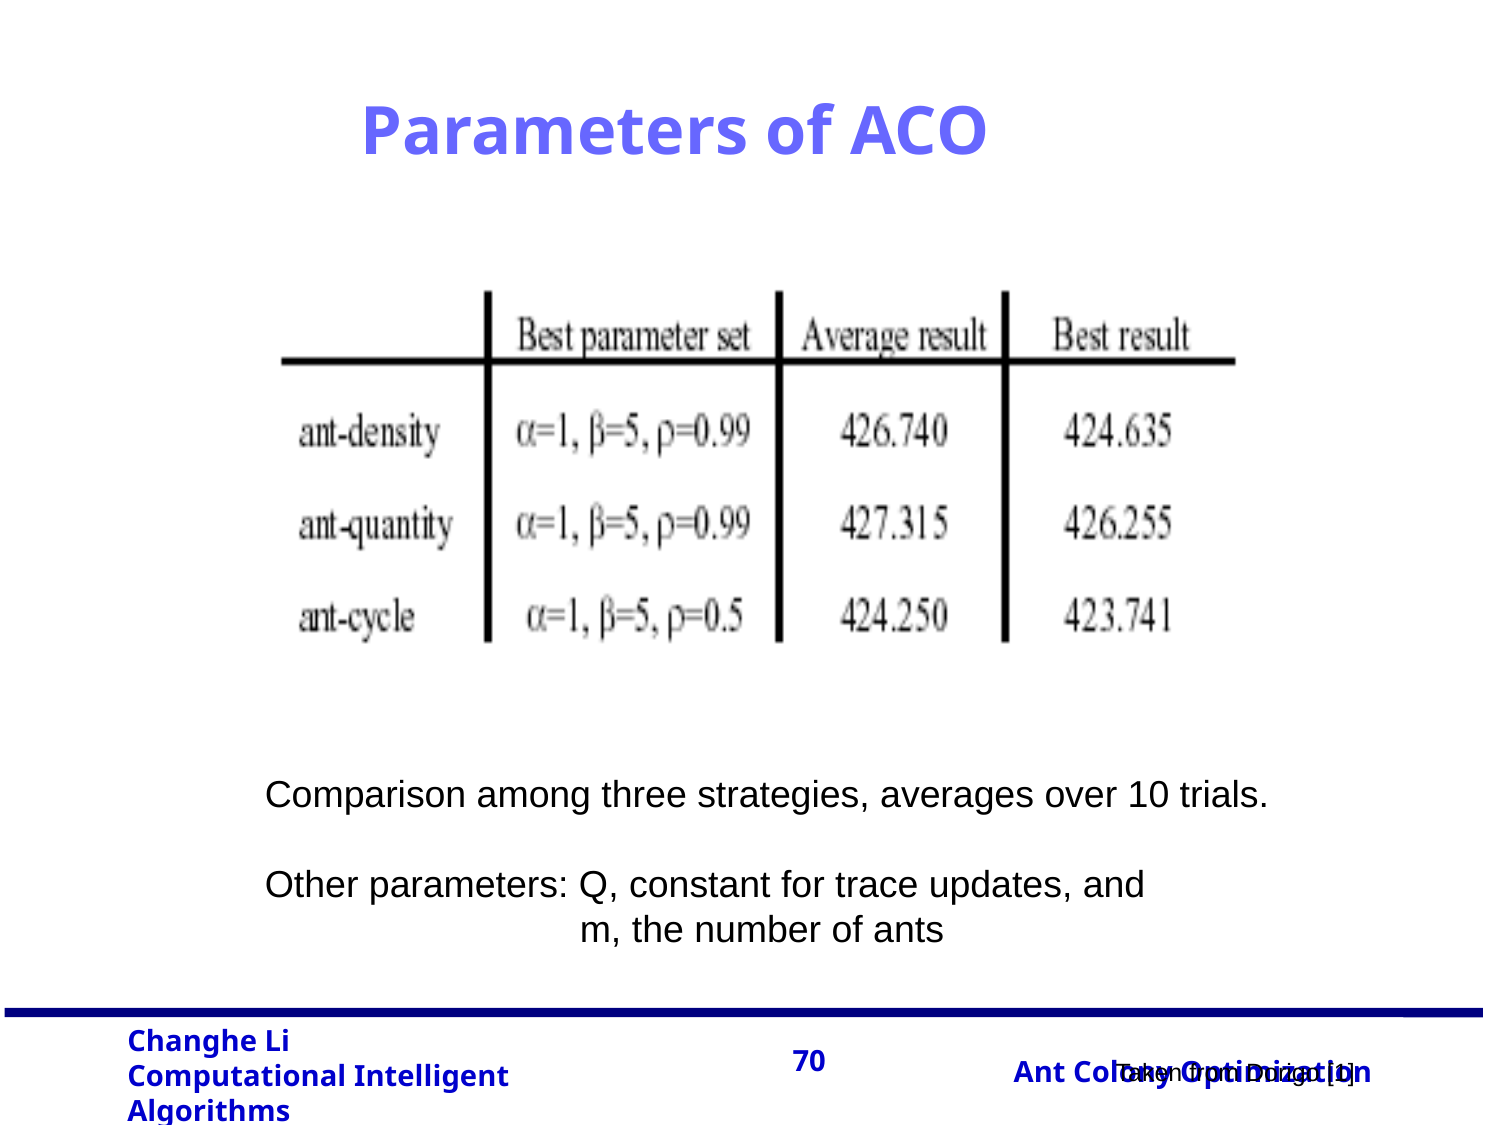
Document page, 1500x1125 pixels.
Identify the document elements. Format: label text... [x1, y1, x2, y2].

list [224, 274, 1322, 688]
title Parameters of ACO [0, 45, 1350, 175]
text_box Taken from Dorigo [1] [1100, 1049, 1371, 1095]
text_box Comparison among three strategies, averages over 10 trials. Other parameters: Q, constant for trace updates, and m, the number of ants [249, 762, 1338, 958]
